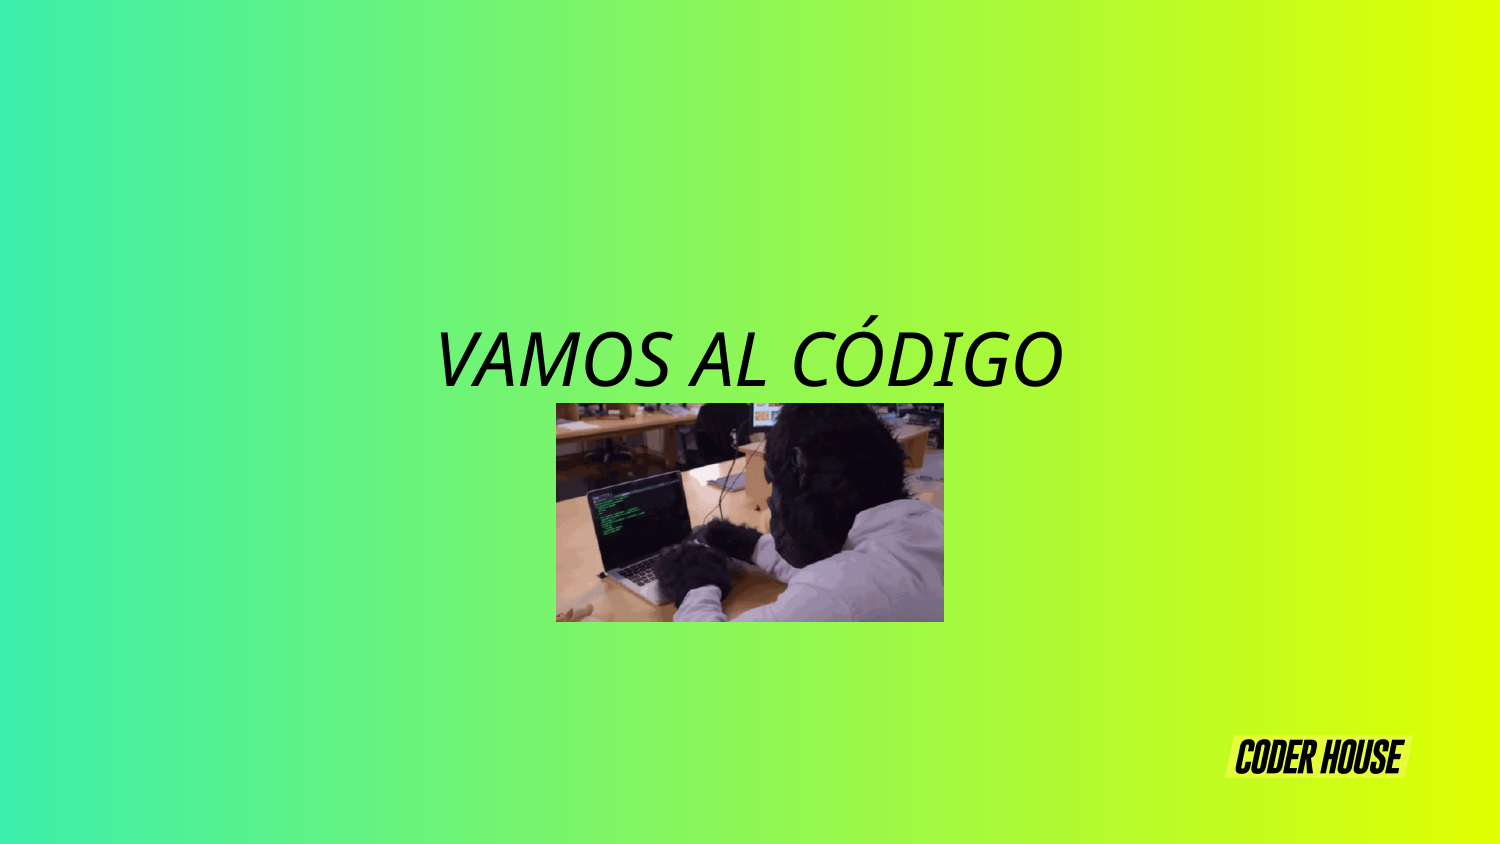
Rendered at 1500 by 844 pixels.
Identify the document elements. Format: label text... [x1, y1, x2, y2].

text_box VAMOS AL CÓDIGO [332, 275, 1168, 438]
picture [1221, 728, 1417, 784]
picture [555, 403, 945, 623]
